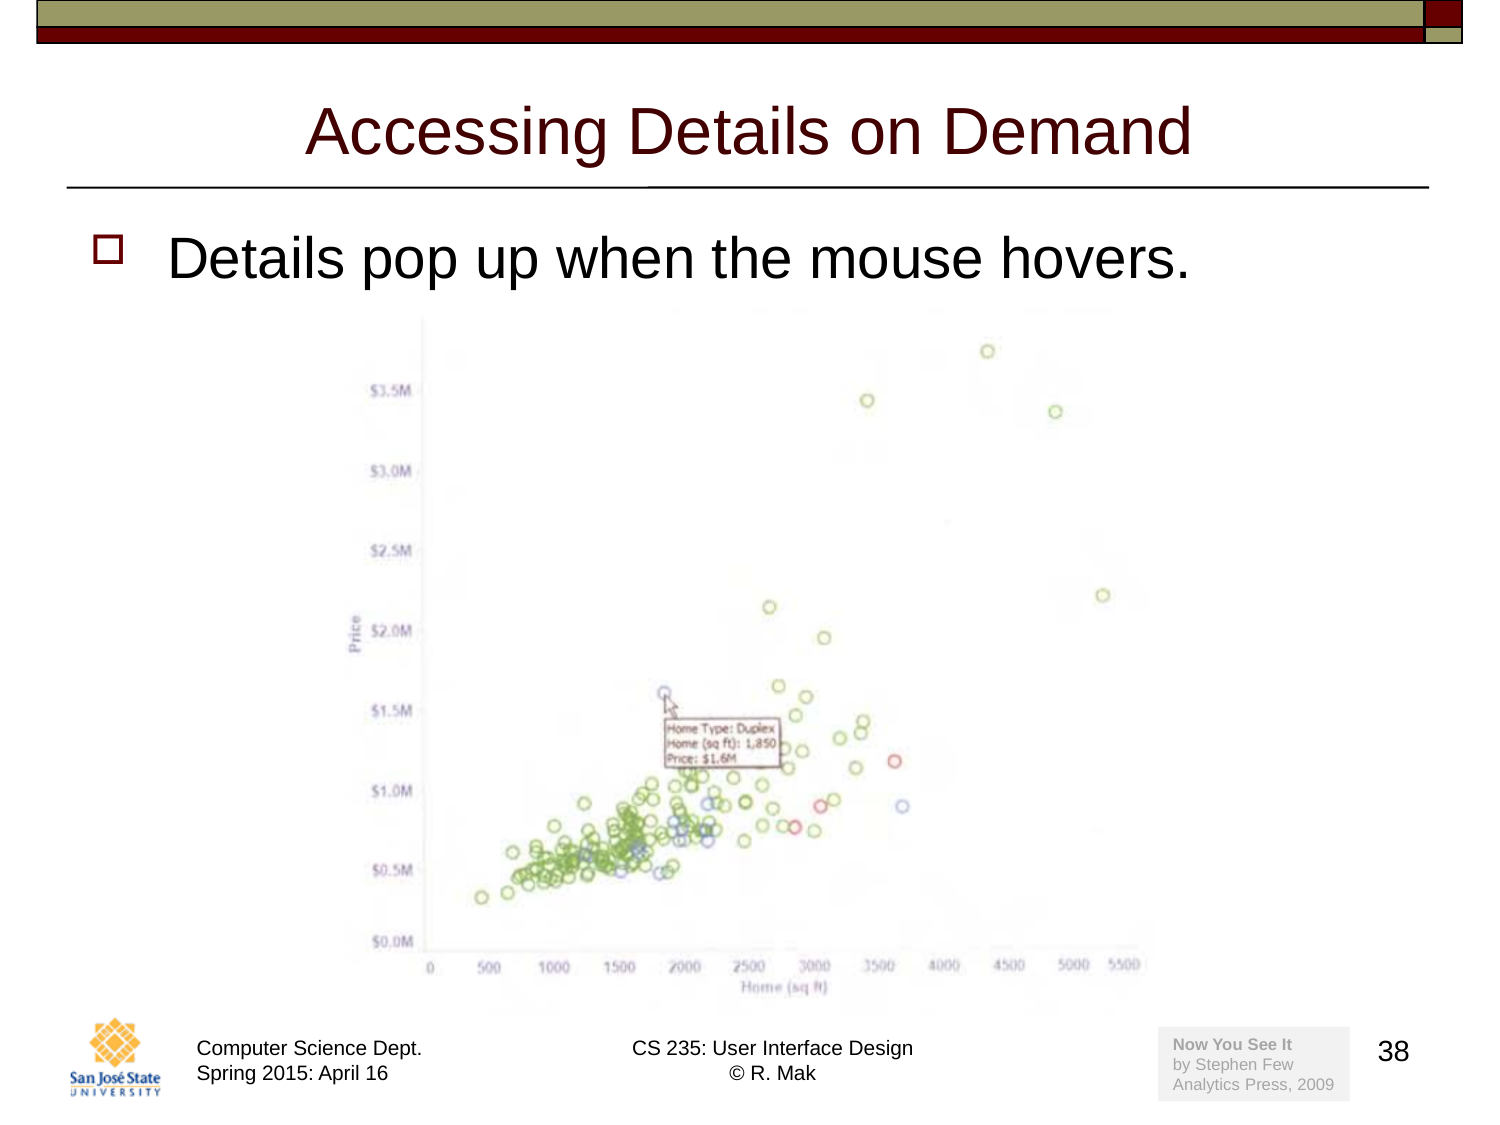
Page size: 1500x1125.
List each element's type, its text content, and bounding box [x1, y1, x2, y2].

text_box Now You See It by Stephen Few Analytics Press, 2009 [1158, 1026, 1350, 1102]
list Details pop up when the mouse hovers. [75, 212, 1425, 308]
title Accessing Details on Demand [75, 67, 1425, 175]
picture [344, 307, 1156, 1017]
picture [60, 1012, 166, 1112]
slide_number 38 [1112, 1025, 1425, 1100]
